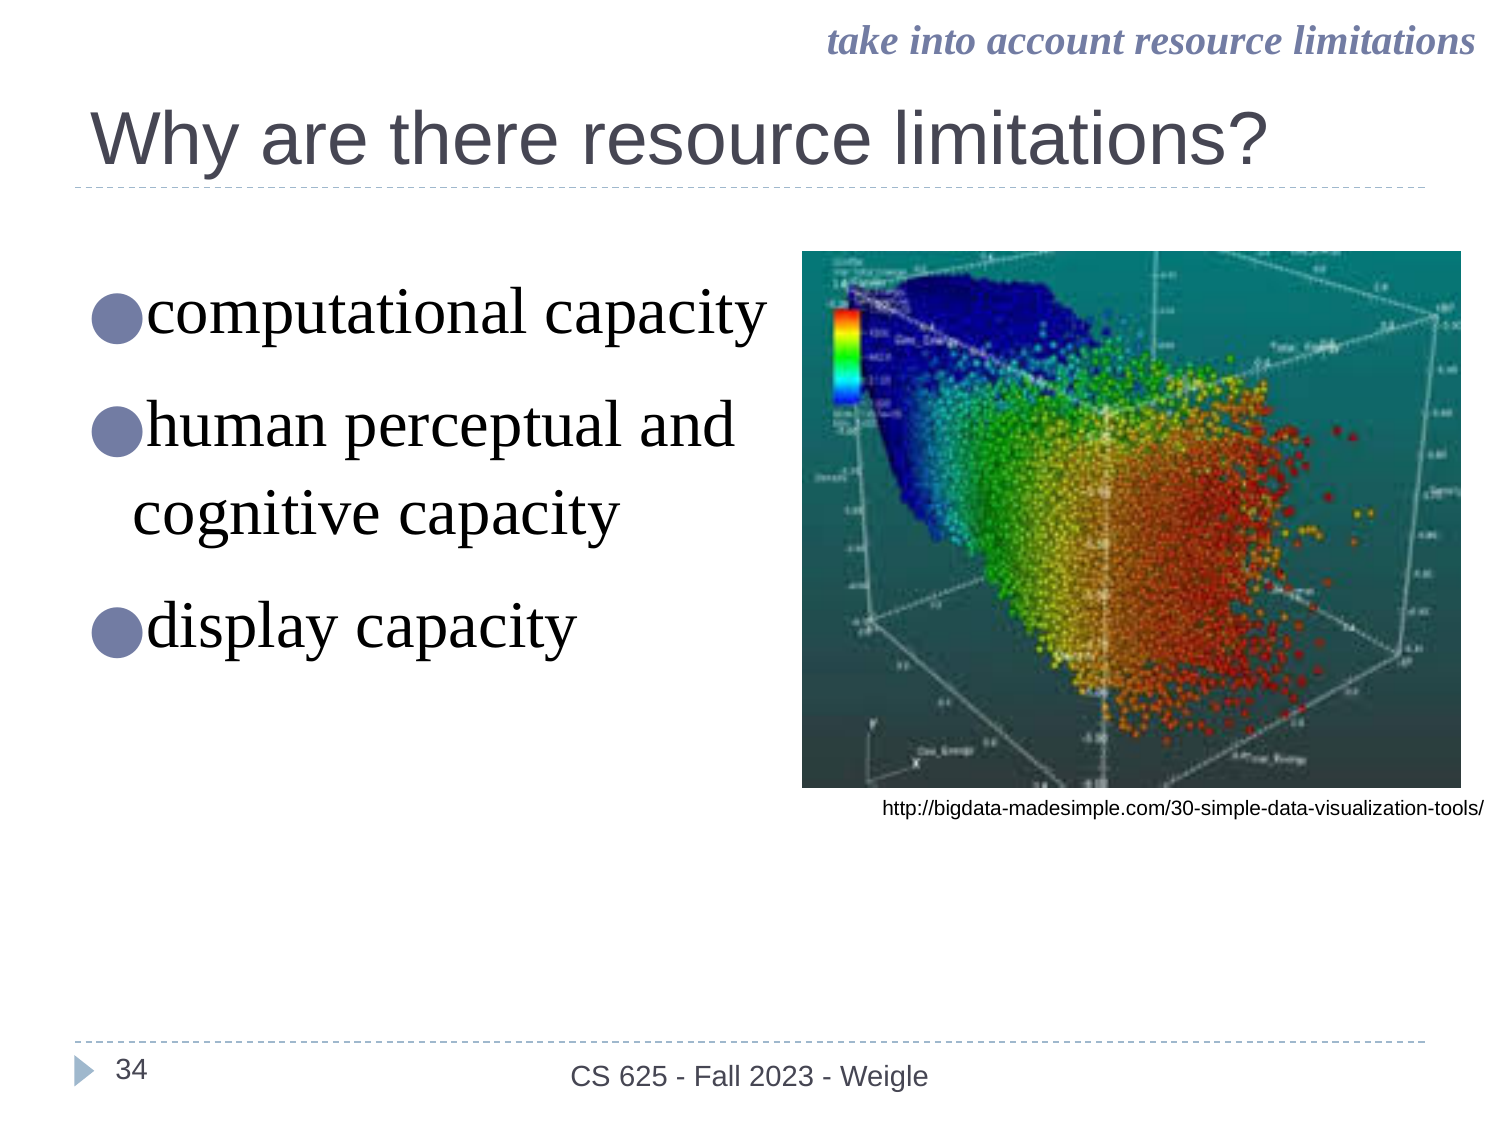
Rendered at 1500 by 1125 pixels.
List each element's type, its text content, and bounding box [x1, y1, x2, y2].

text_box take into account resource limitations [811, 5, 1500, 72]
text_box computational capacity human perceptual and cognitive capacity display capacity [73, 251, 799, 714]
slide_number ‹#› [100, 1042, 426, 1103]
picture [801, 250, 1461, 788]
title Why are there resource limitations? [75, 24, 1425, 188]
text_box http://bigdata-madesimple.com/30-simple-data-visualization-tools/ [861, 787, 1500, 828]
